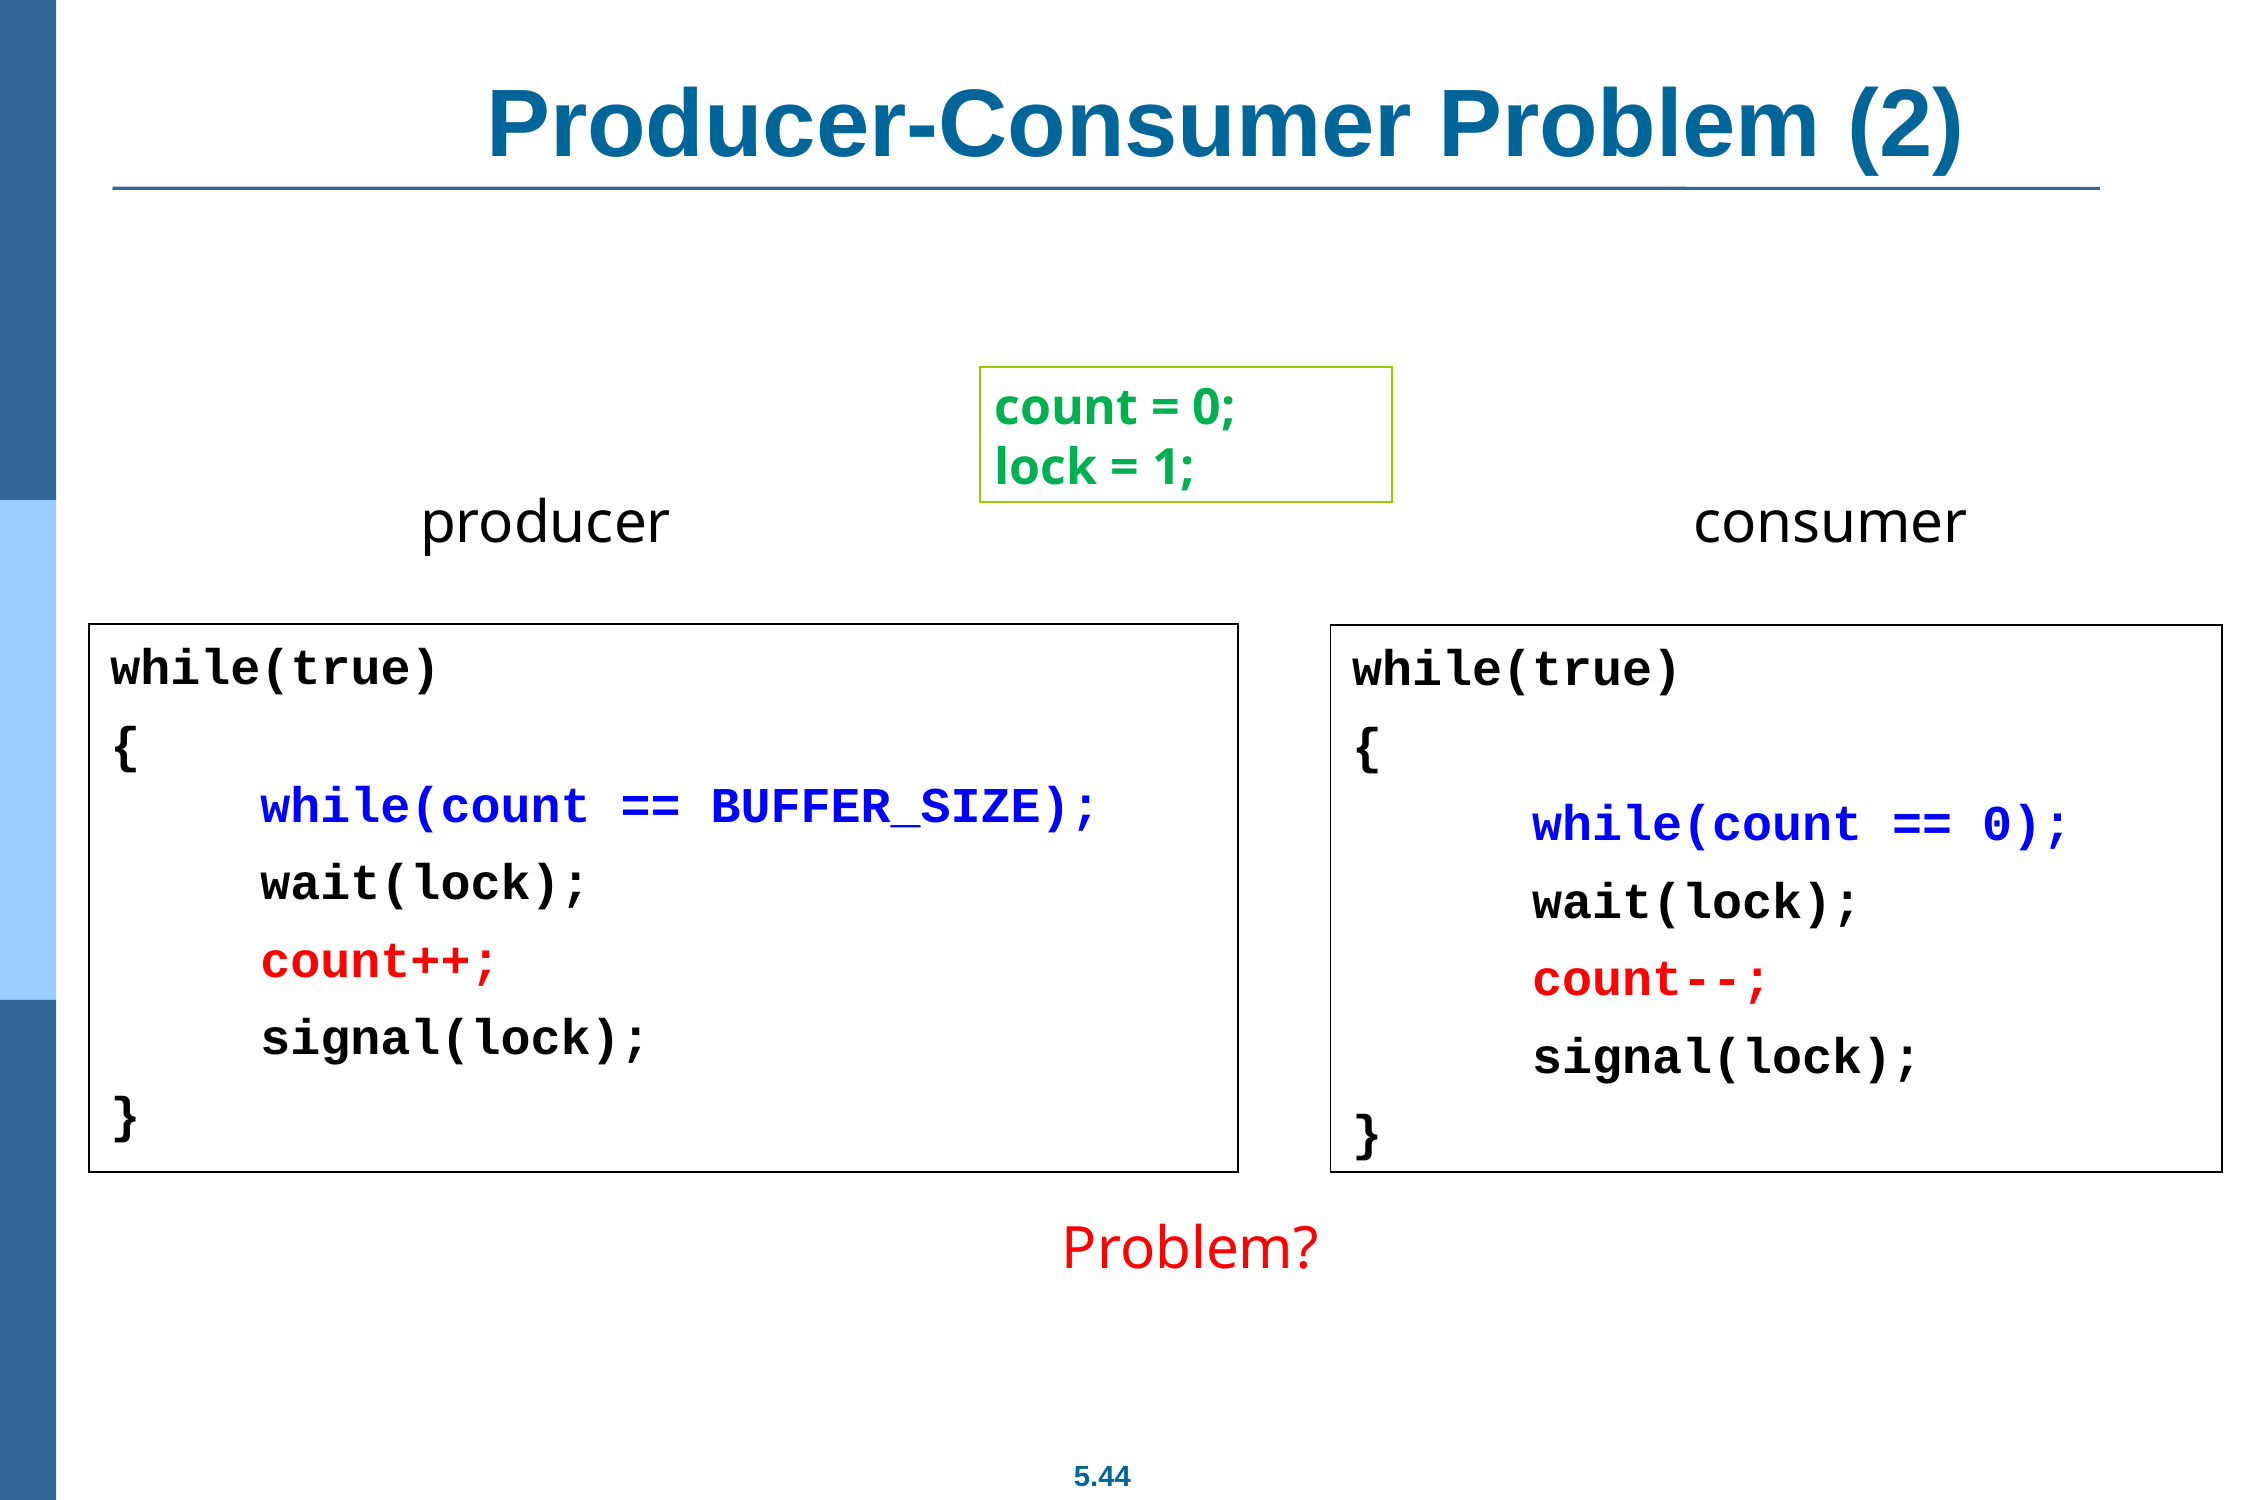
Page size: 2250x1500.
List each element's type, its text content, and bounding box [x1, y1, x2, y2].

text_box consumer [1678, 476, 2181, 562]
text_box Problem? [1047, 1202, 1679, 1288]
text_box producer [405, 476, 908, 562]
title Producer-Consumer Problem (2) [314, 60, 2138, 187]
text_box while(true) { while(count == 0); wait(lock); count--; signal(lock); } [1330, 624, 2223, 1173]
text_box count = 0; lock = 1; [979, 367, 1392, 502]
text_box while(true) { while(count == BUFFER_SIZE); wait(lock); count++; signal(lock); } [88, 624, 1239, 1173]
